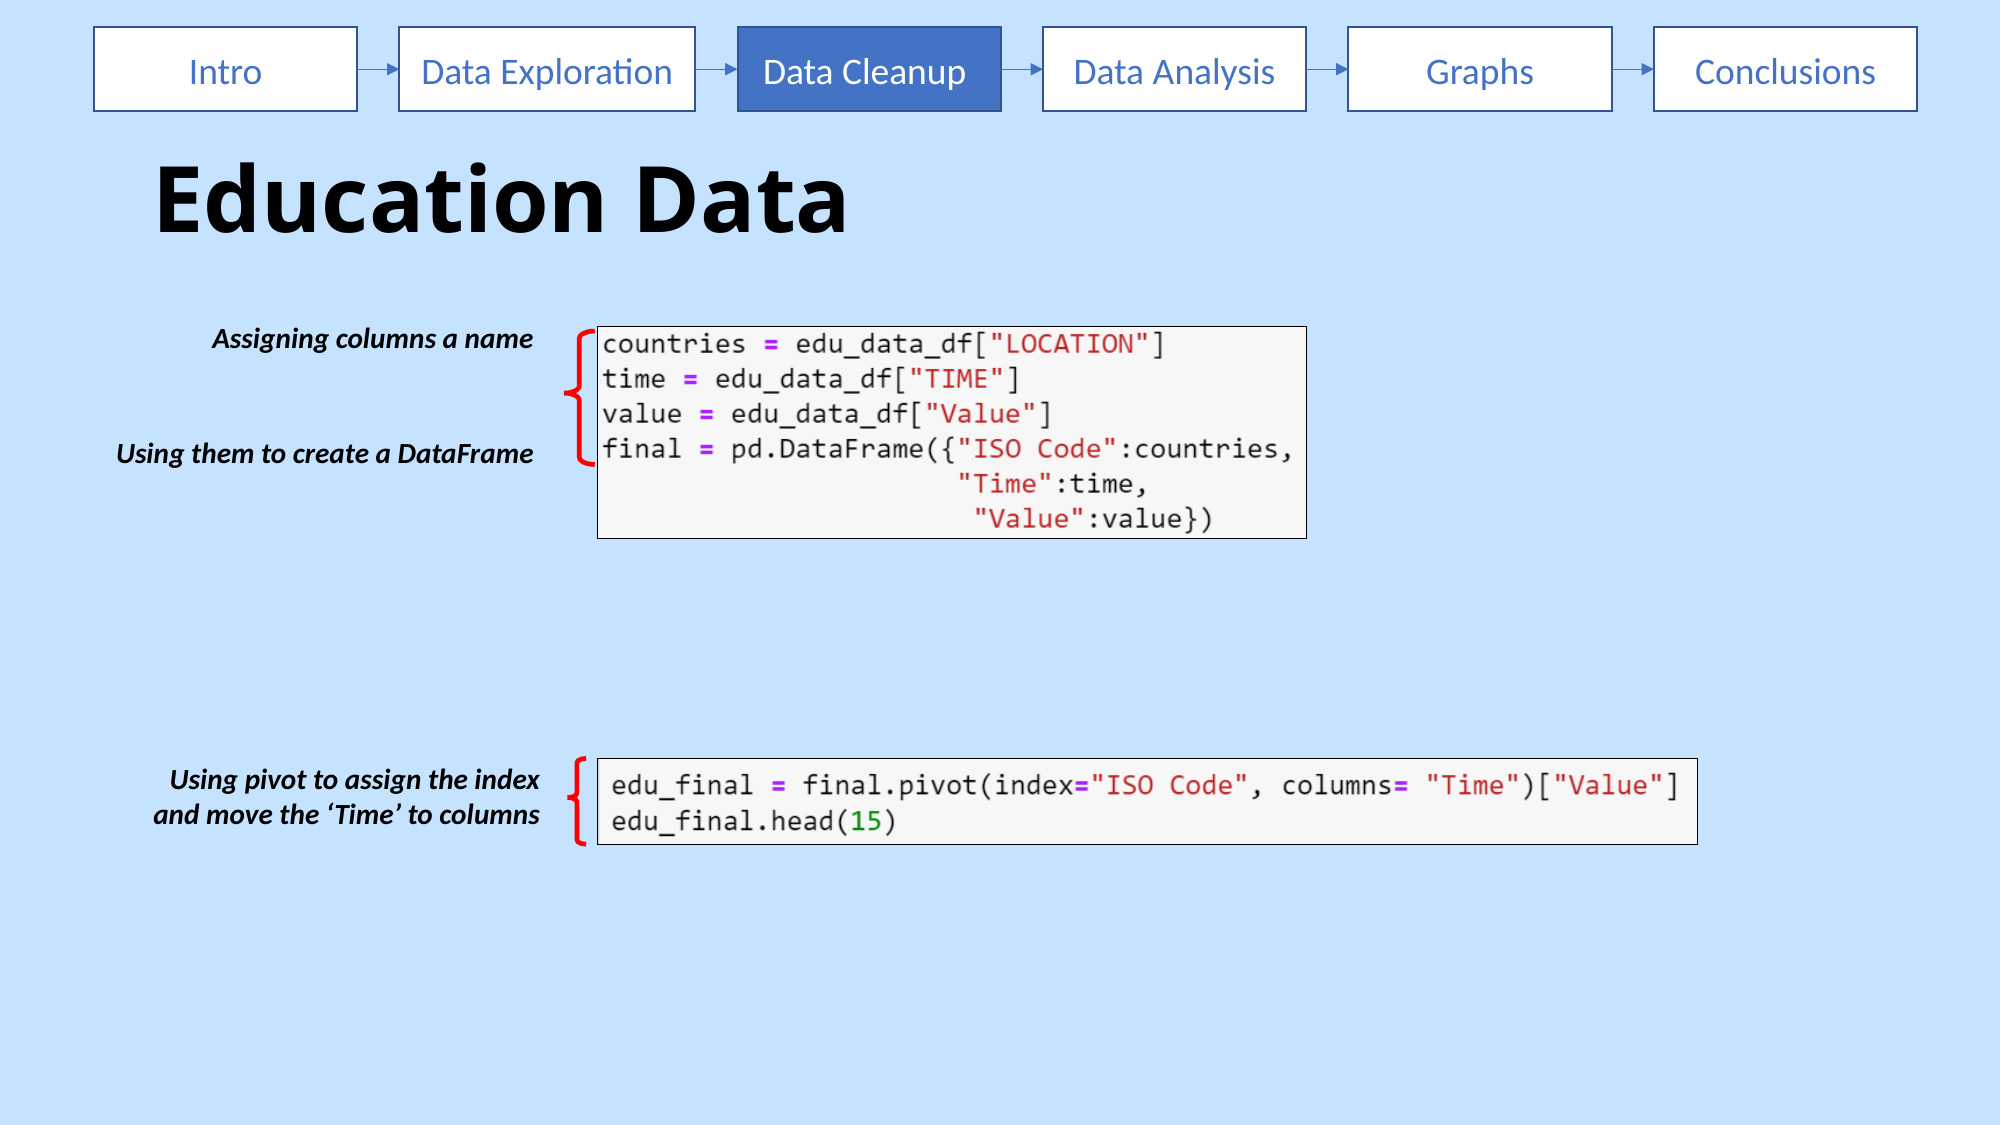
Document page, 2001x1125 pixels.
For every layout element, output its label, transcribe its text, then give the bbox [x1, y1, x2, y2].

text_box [93, 26, 1918, 112]
picture [597, 326, 1307, 539]
text_box Using pivot to assign the index and move the ‘Time’ to columns [136, 753, 555, 838]
text_box Assigning columns a name Using them to create a DataFrame [73, 311, 555, 477]
title Education Data [137, 112, 1863, 312]
text_box [563, 330, 595, 466]
picture [597, 758, 1698, 845]
text_box [567, 757, 587, 845]
